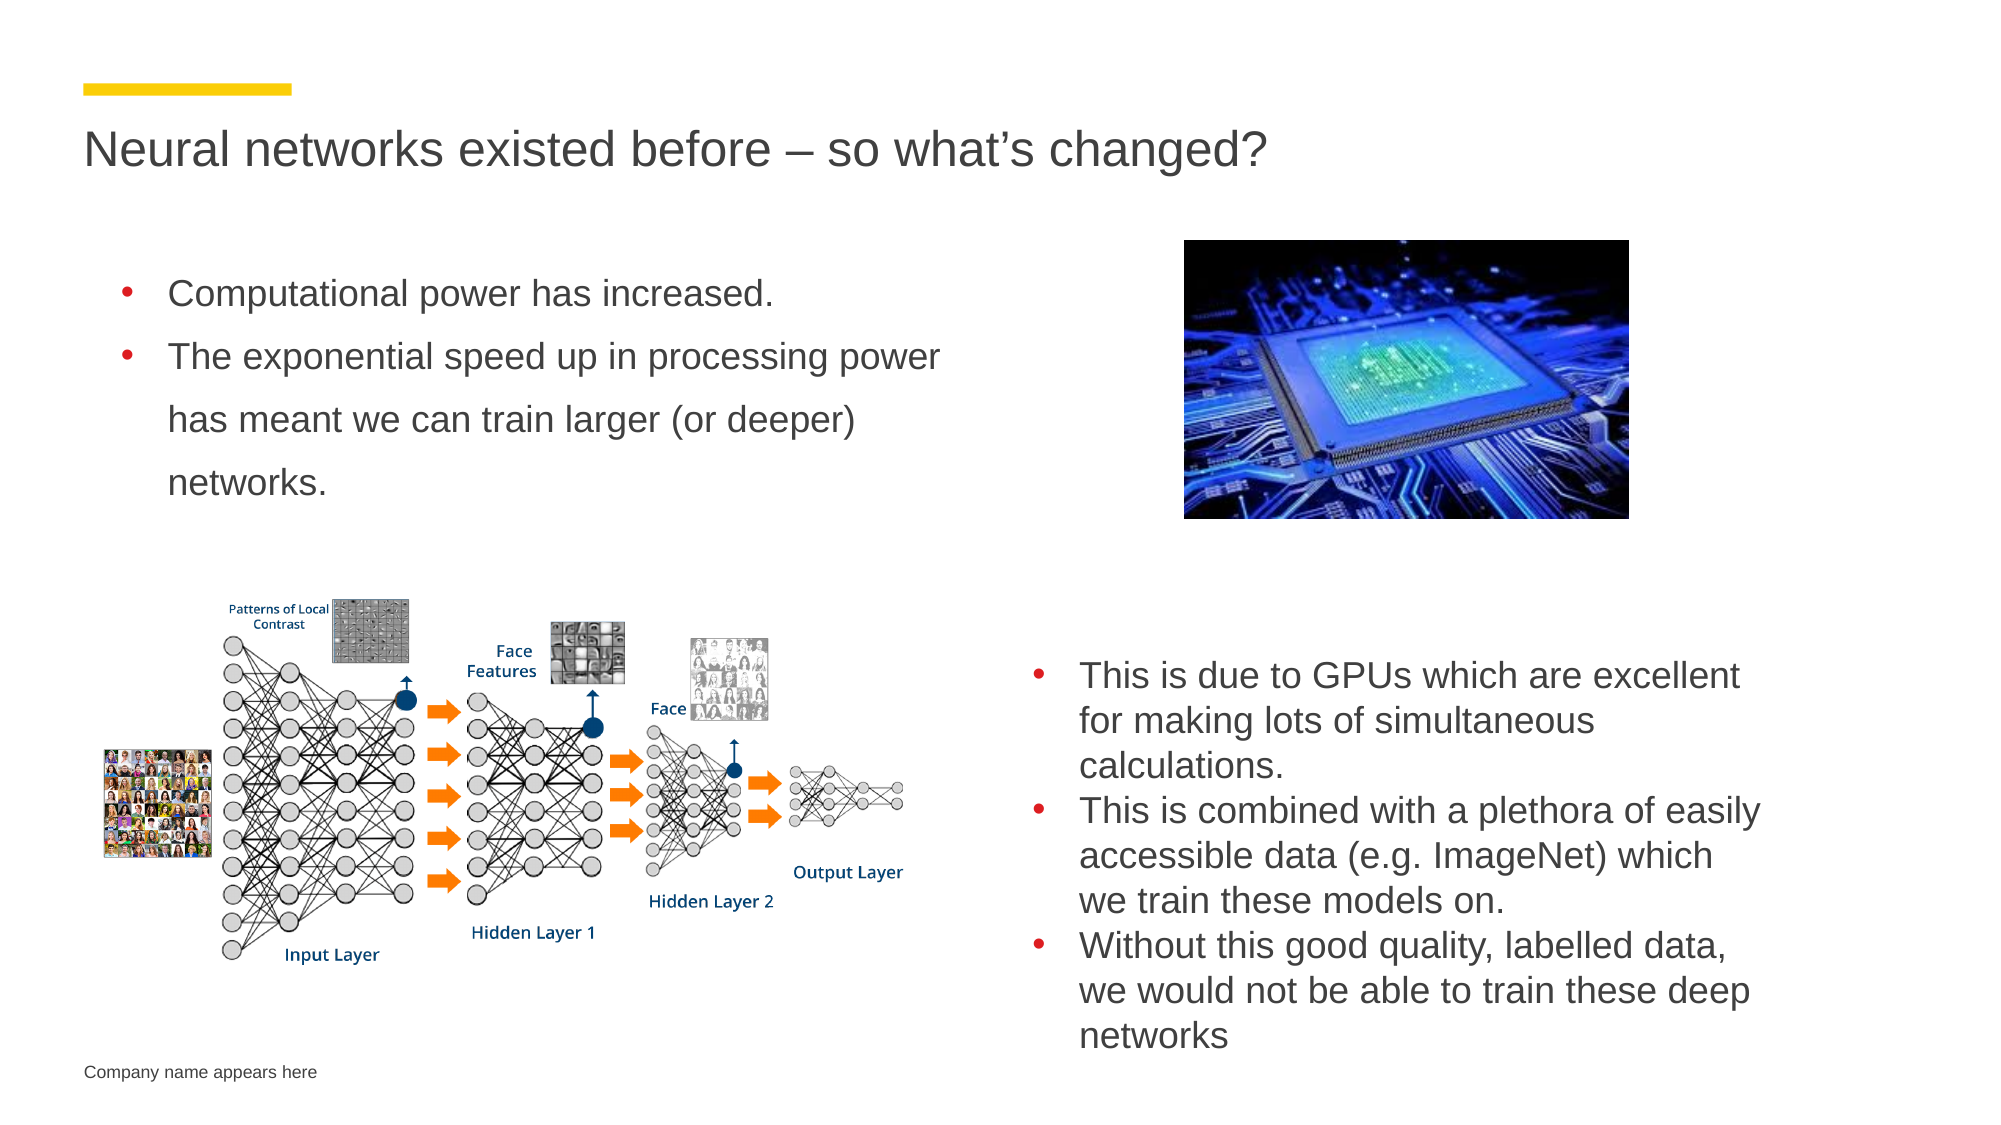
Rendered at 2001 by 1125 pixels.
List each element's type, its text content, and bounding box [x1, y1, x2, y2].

picture [83, 580, 917, 1009]
list Computational power has increased. The exponential speed up in processing power has meant we can train larger (or deeper) networks. [83, 250, 999, 535]
text_box This is due to GPUs which are excellent for making lots of simultaneous calculations. This is combined with a plethora of easily accessible data (e.g. ImageNet) which we train these models on. Without this good quality, labelled data, we would not be able to train these deep networks [980, 643, 1784, 1063]
title Neural networks existed before – so what’s changed? [83, 116, 1916, 241]
picture [1184, 240, 1629, 519]
